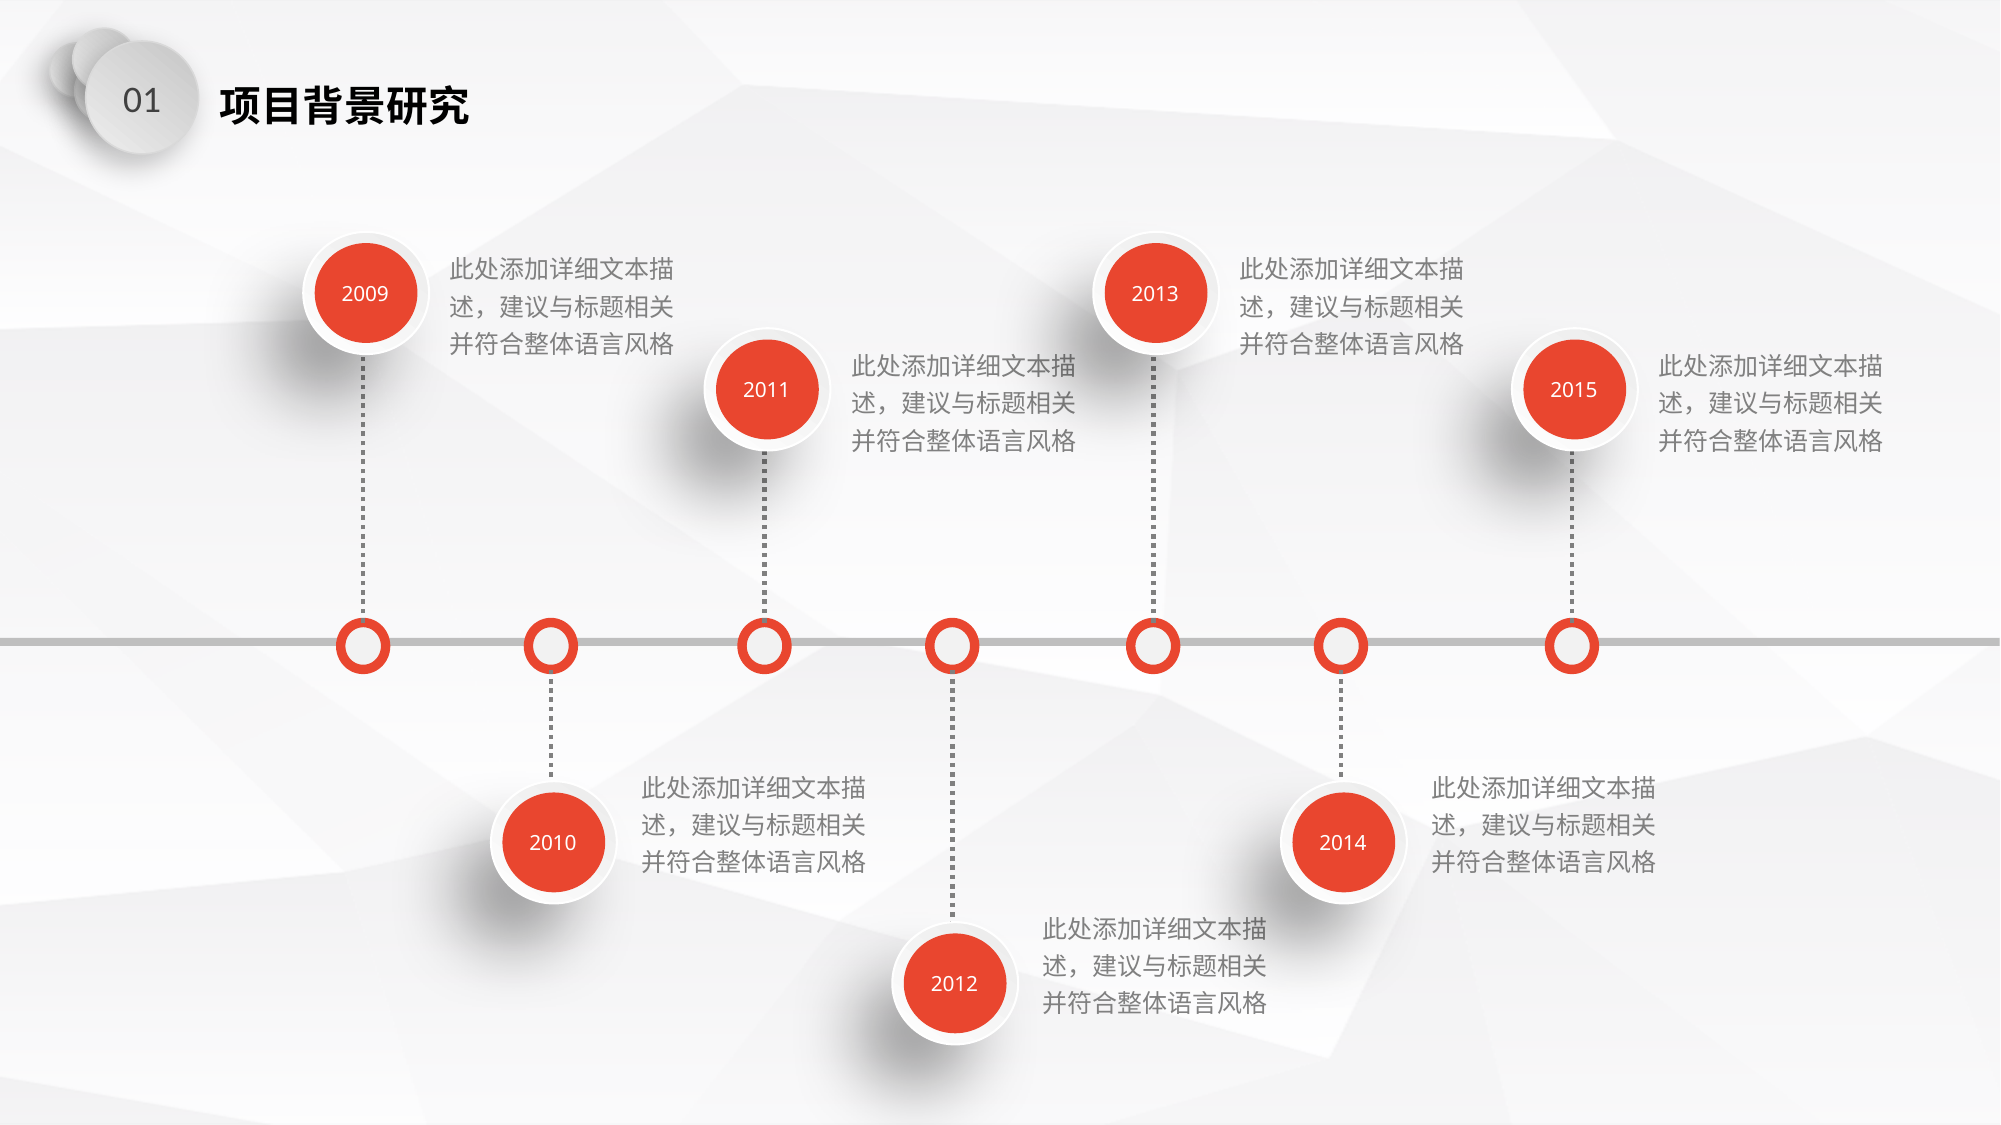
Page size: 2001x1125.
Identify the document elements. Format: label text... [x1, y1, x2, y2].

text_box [49, 28, 199, 154]
text_box [787, 637, 930, 647]
text_box 此处添加详细文本描述，建议与标题相关并符合整体语言风格 [449, 246, 692, 380]
text_box 此处添加详细文本描述，建议与标题相关并符合整体语言风格 [1042, 905, 1285, 1039]
text_box [1129, 621, 1177, 671]
text_box 项目背景研究 [199, 72, 491, 138]
text_box [1317, 621, 1365, 671]
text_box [1093, 231, 1220, 355]
text_box [975, 637, 1131, 647]
text_box 此处添加详细文本描述，建议与标题相关并符合整体语言风格 [1431, 764, 1674, 898]
text_box [386, 637, 528, 647]
text_box [1595, 637, 2000, 647]
text_box [339, 621, 387, 671]
text_box [1548, 621, 1596, 671]
text_box [928, 621, 976, 671]
text_box 此处添加详细文本描述，建议与标题相关并符合整体语言风格 [641, 764, 883, 898]
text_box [1280, 781, 1407, 904]
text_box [303, 231, 430, 355]
text_box [740, 621, 789, 671]
text_box 此处添加详细文本描述，建议与标题相关并符合整体语言风格 [1658, 342, 1901, 477]
text_box [1176, 637, 1318, 647]
text_box [0, 637, 341, 647]
picture [0, 0, 2001, 1125]
text_box [574, 637, 742, 647]
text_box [704, 328, 831, 451]
text_box [527, 621, 575, 671]
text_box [490, 781, 617, 904]
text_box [892, 922, 1019, 1045]
text_box 此处添加详细文本描述，建议与标题相关并符合整体语言风格 [1239, 246, 1482, 380]
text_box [1511, 328, 1638, 451]
text_box [1364, 637, 1549, 647]
text_box 此处添加详细文本描述，建议与标题相关并符合整体语言风格 [851, 342, 1093, 477]
